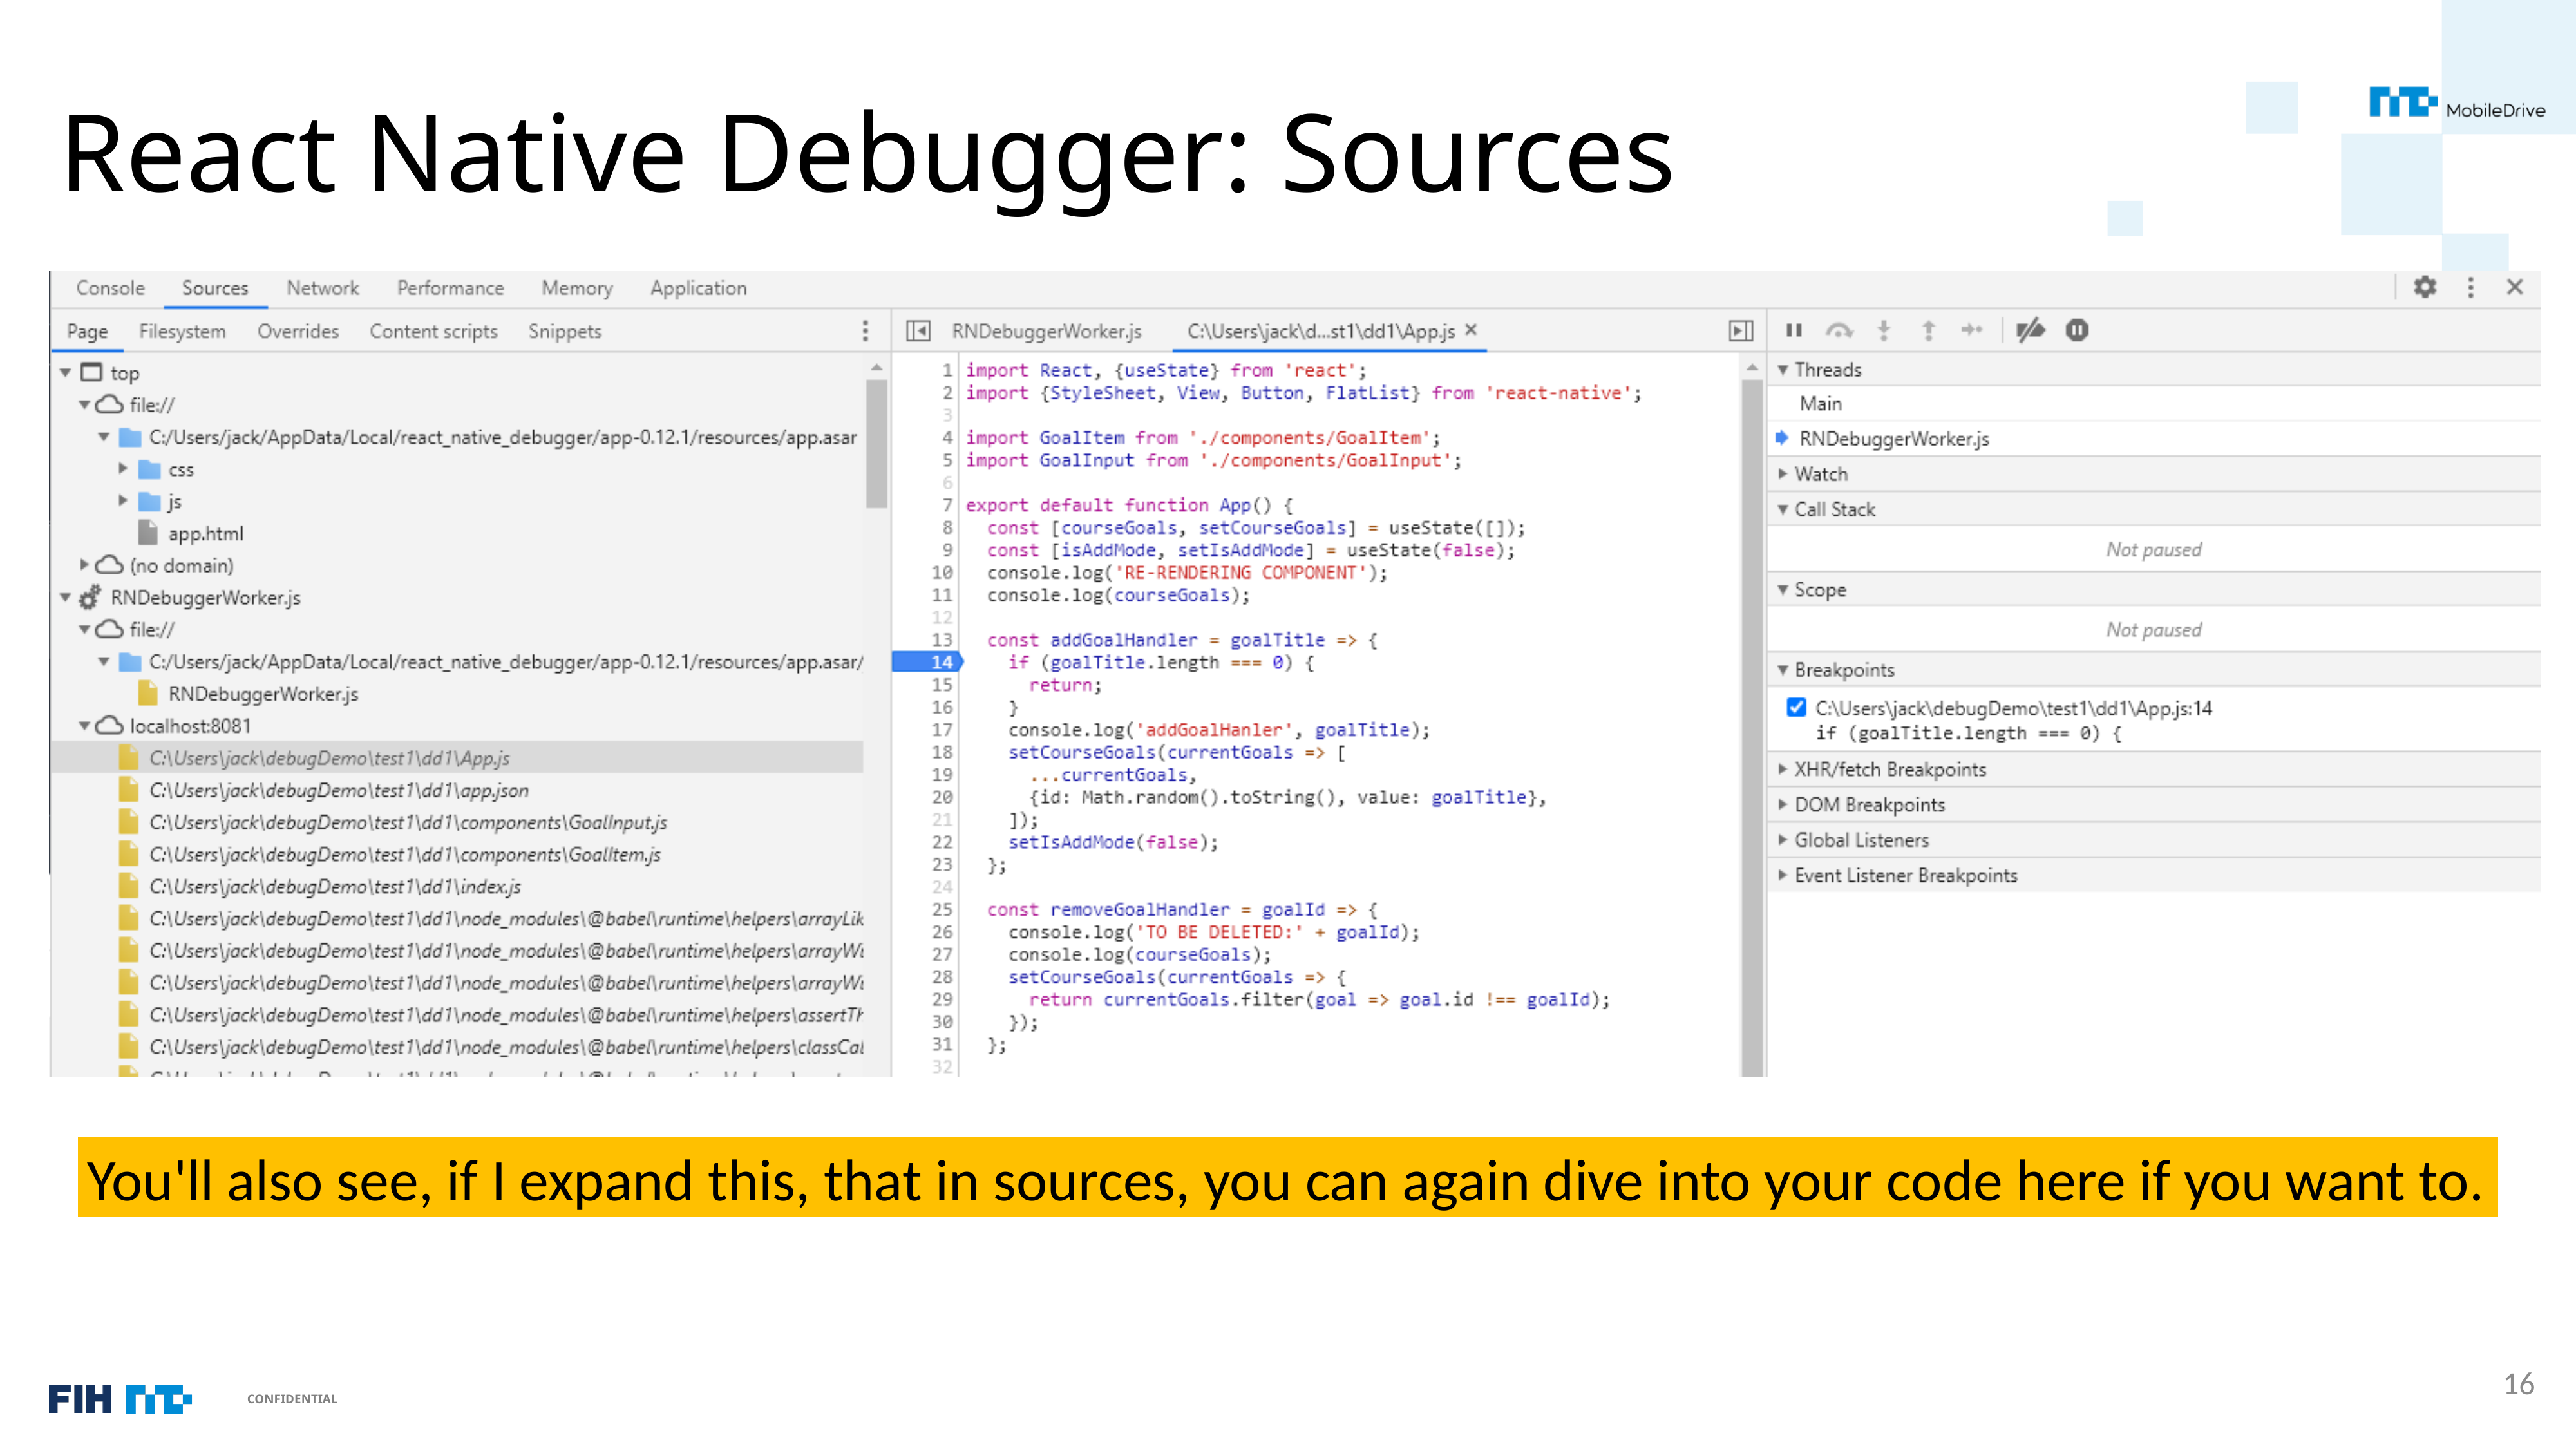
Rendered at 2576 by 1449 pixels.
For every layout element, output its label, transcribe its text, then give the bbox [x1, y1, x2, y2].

picture [136, 1395, 145, 1414]
picture [49, 271, 2541, 1077]
text_box You'll also see, if I expand this, that in sources, you can again dive into your code here if you want to. [78, 1137, 2498, 1217]
picture [146, 1385, 155, 1394]
title React Native Debugger: Sources [49, 77, 2368, 236]
picture [155, 1395, 164, 1414]
picture [49, 1385, 111, 1413]
slide_number 16 [1965, 1343, 2545, 1421]
picture [174, 1395, 182, 1404]
picture [184, 1385, 194, 1414]
picture [2368, 84, 2548, 119]
